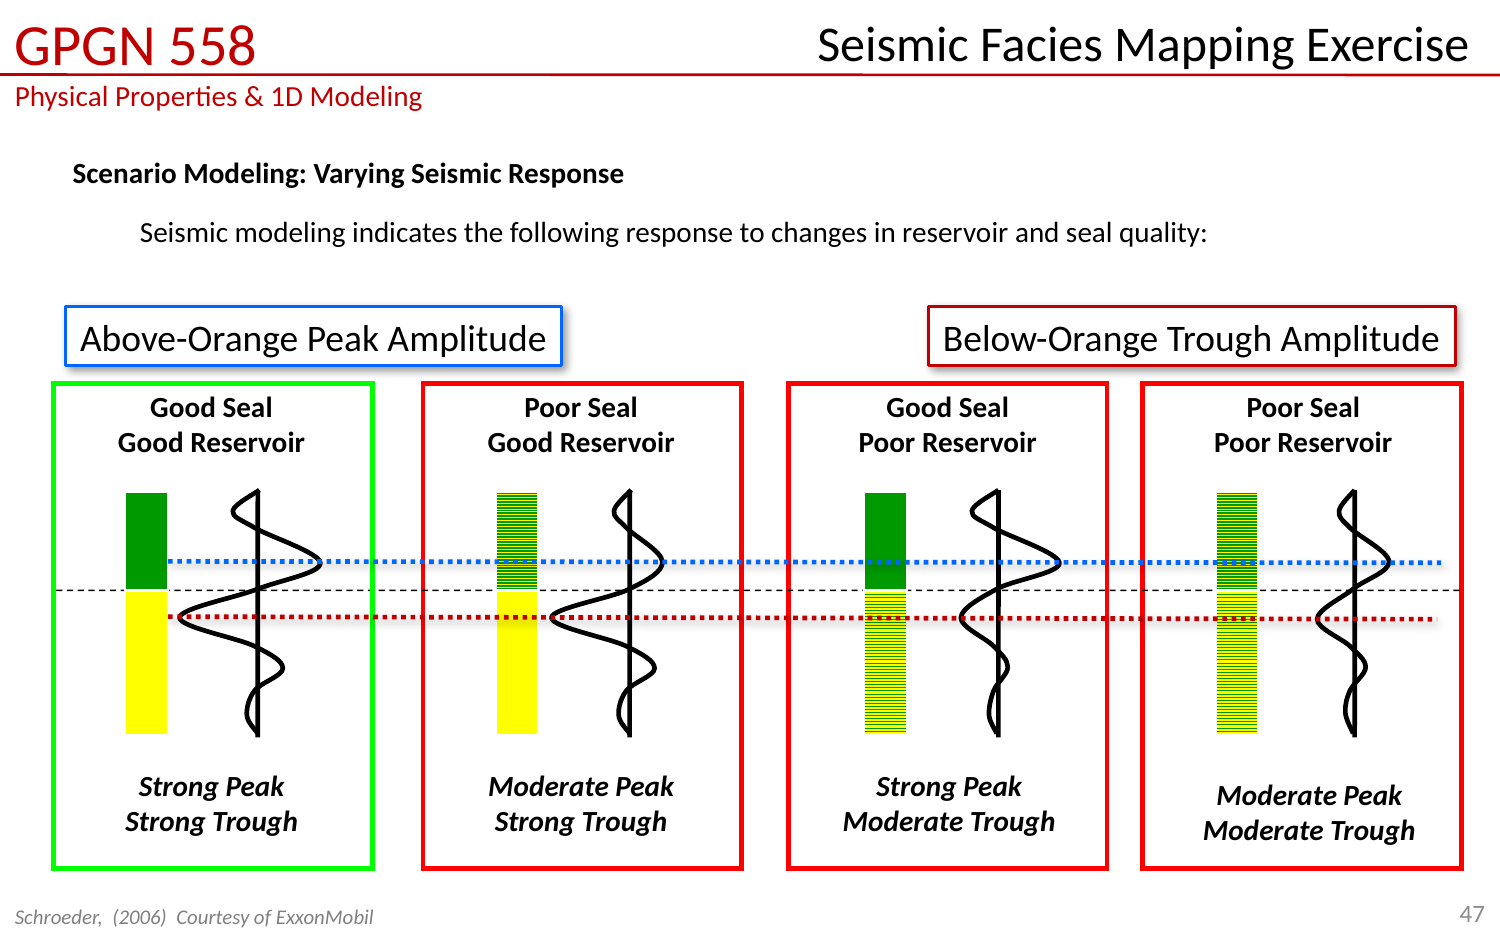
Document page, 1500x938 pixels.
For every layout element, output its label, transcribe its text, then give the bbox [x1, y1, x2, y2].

text_box Seismic modeling indicates the following response to changes in reservoir and seal quality: [125, 206, 1460, 256]
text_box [62, 305, 1459, 620]
text_box Scenario Modeling: Varying Seismic Response [57, 146, 641, 197]
title Seismic Facies Mapping Exercise [612, 3, 1500, 80]
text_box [53, 380, 1463, 869]
text_box Schroeder, (2006) Courtesy of ExxonMobil [0, 896, 638, 937]
slide_number 47 [1149, 887, 1500, 938]
